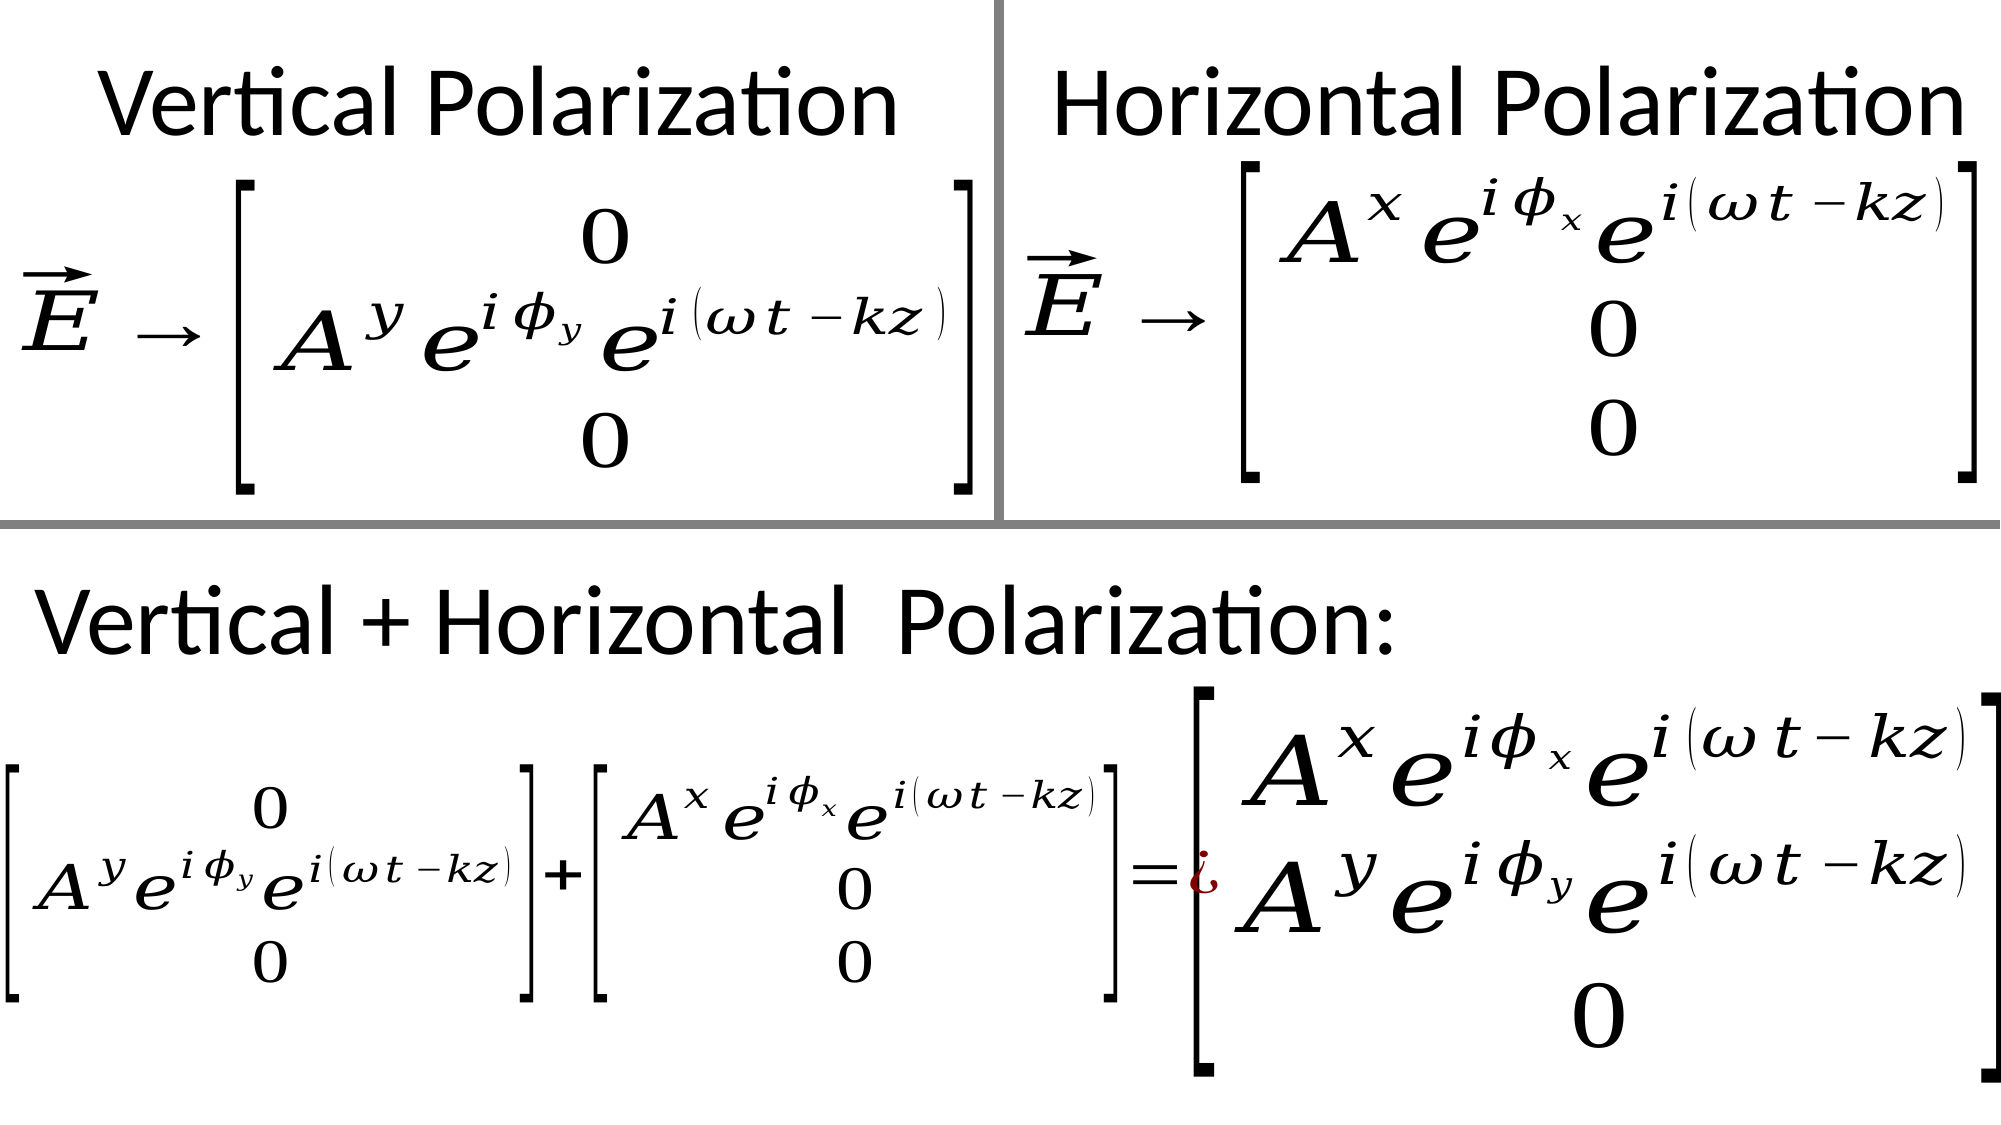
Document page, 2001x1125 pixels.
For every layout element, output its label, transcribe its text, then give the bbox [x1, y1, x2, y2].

text_box Vertical + Horizontal Polarization: [19, 547, 1450, 682]
text_box Vertical Polarization [21, 28, 978, 163]
text_box Horizontal Polarization [1020, 28, 2000, 163]
